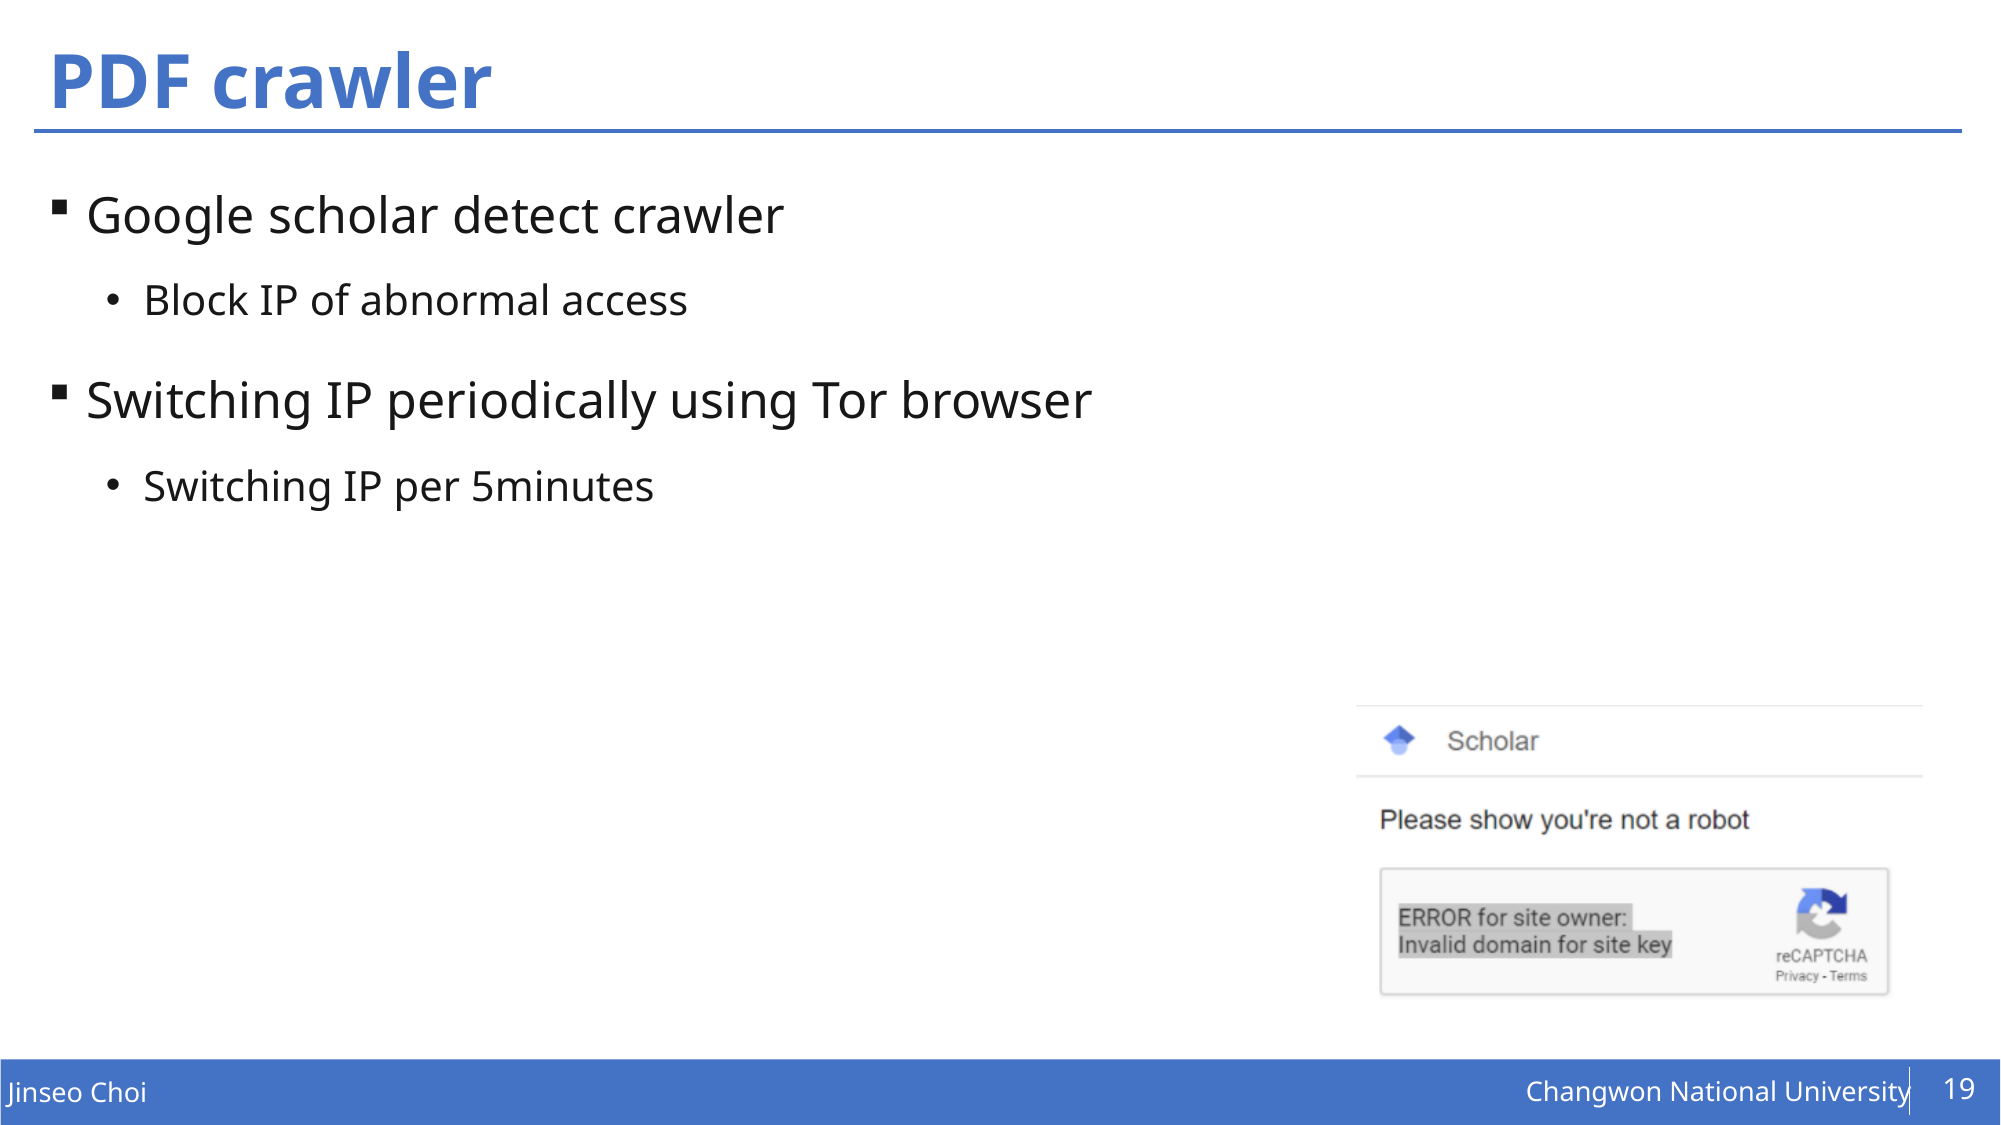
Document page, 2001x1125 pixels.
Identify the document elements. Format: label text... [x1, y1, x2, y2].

slide_number 19 [1922, 1060, 1996, 1121]
list Google scholar detect crawler Block IP of abnormal access Switching IP periodically using Tor browser Switching IP per 5minutes [33, 152, 1963, 997]
title PDF crawler [33, 27, 1963, 143]
picture [1356, 705, 1923, 1007]
